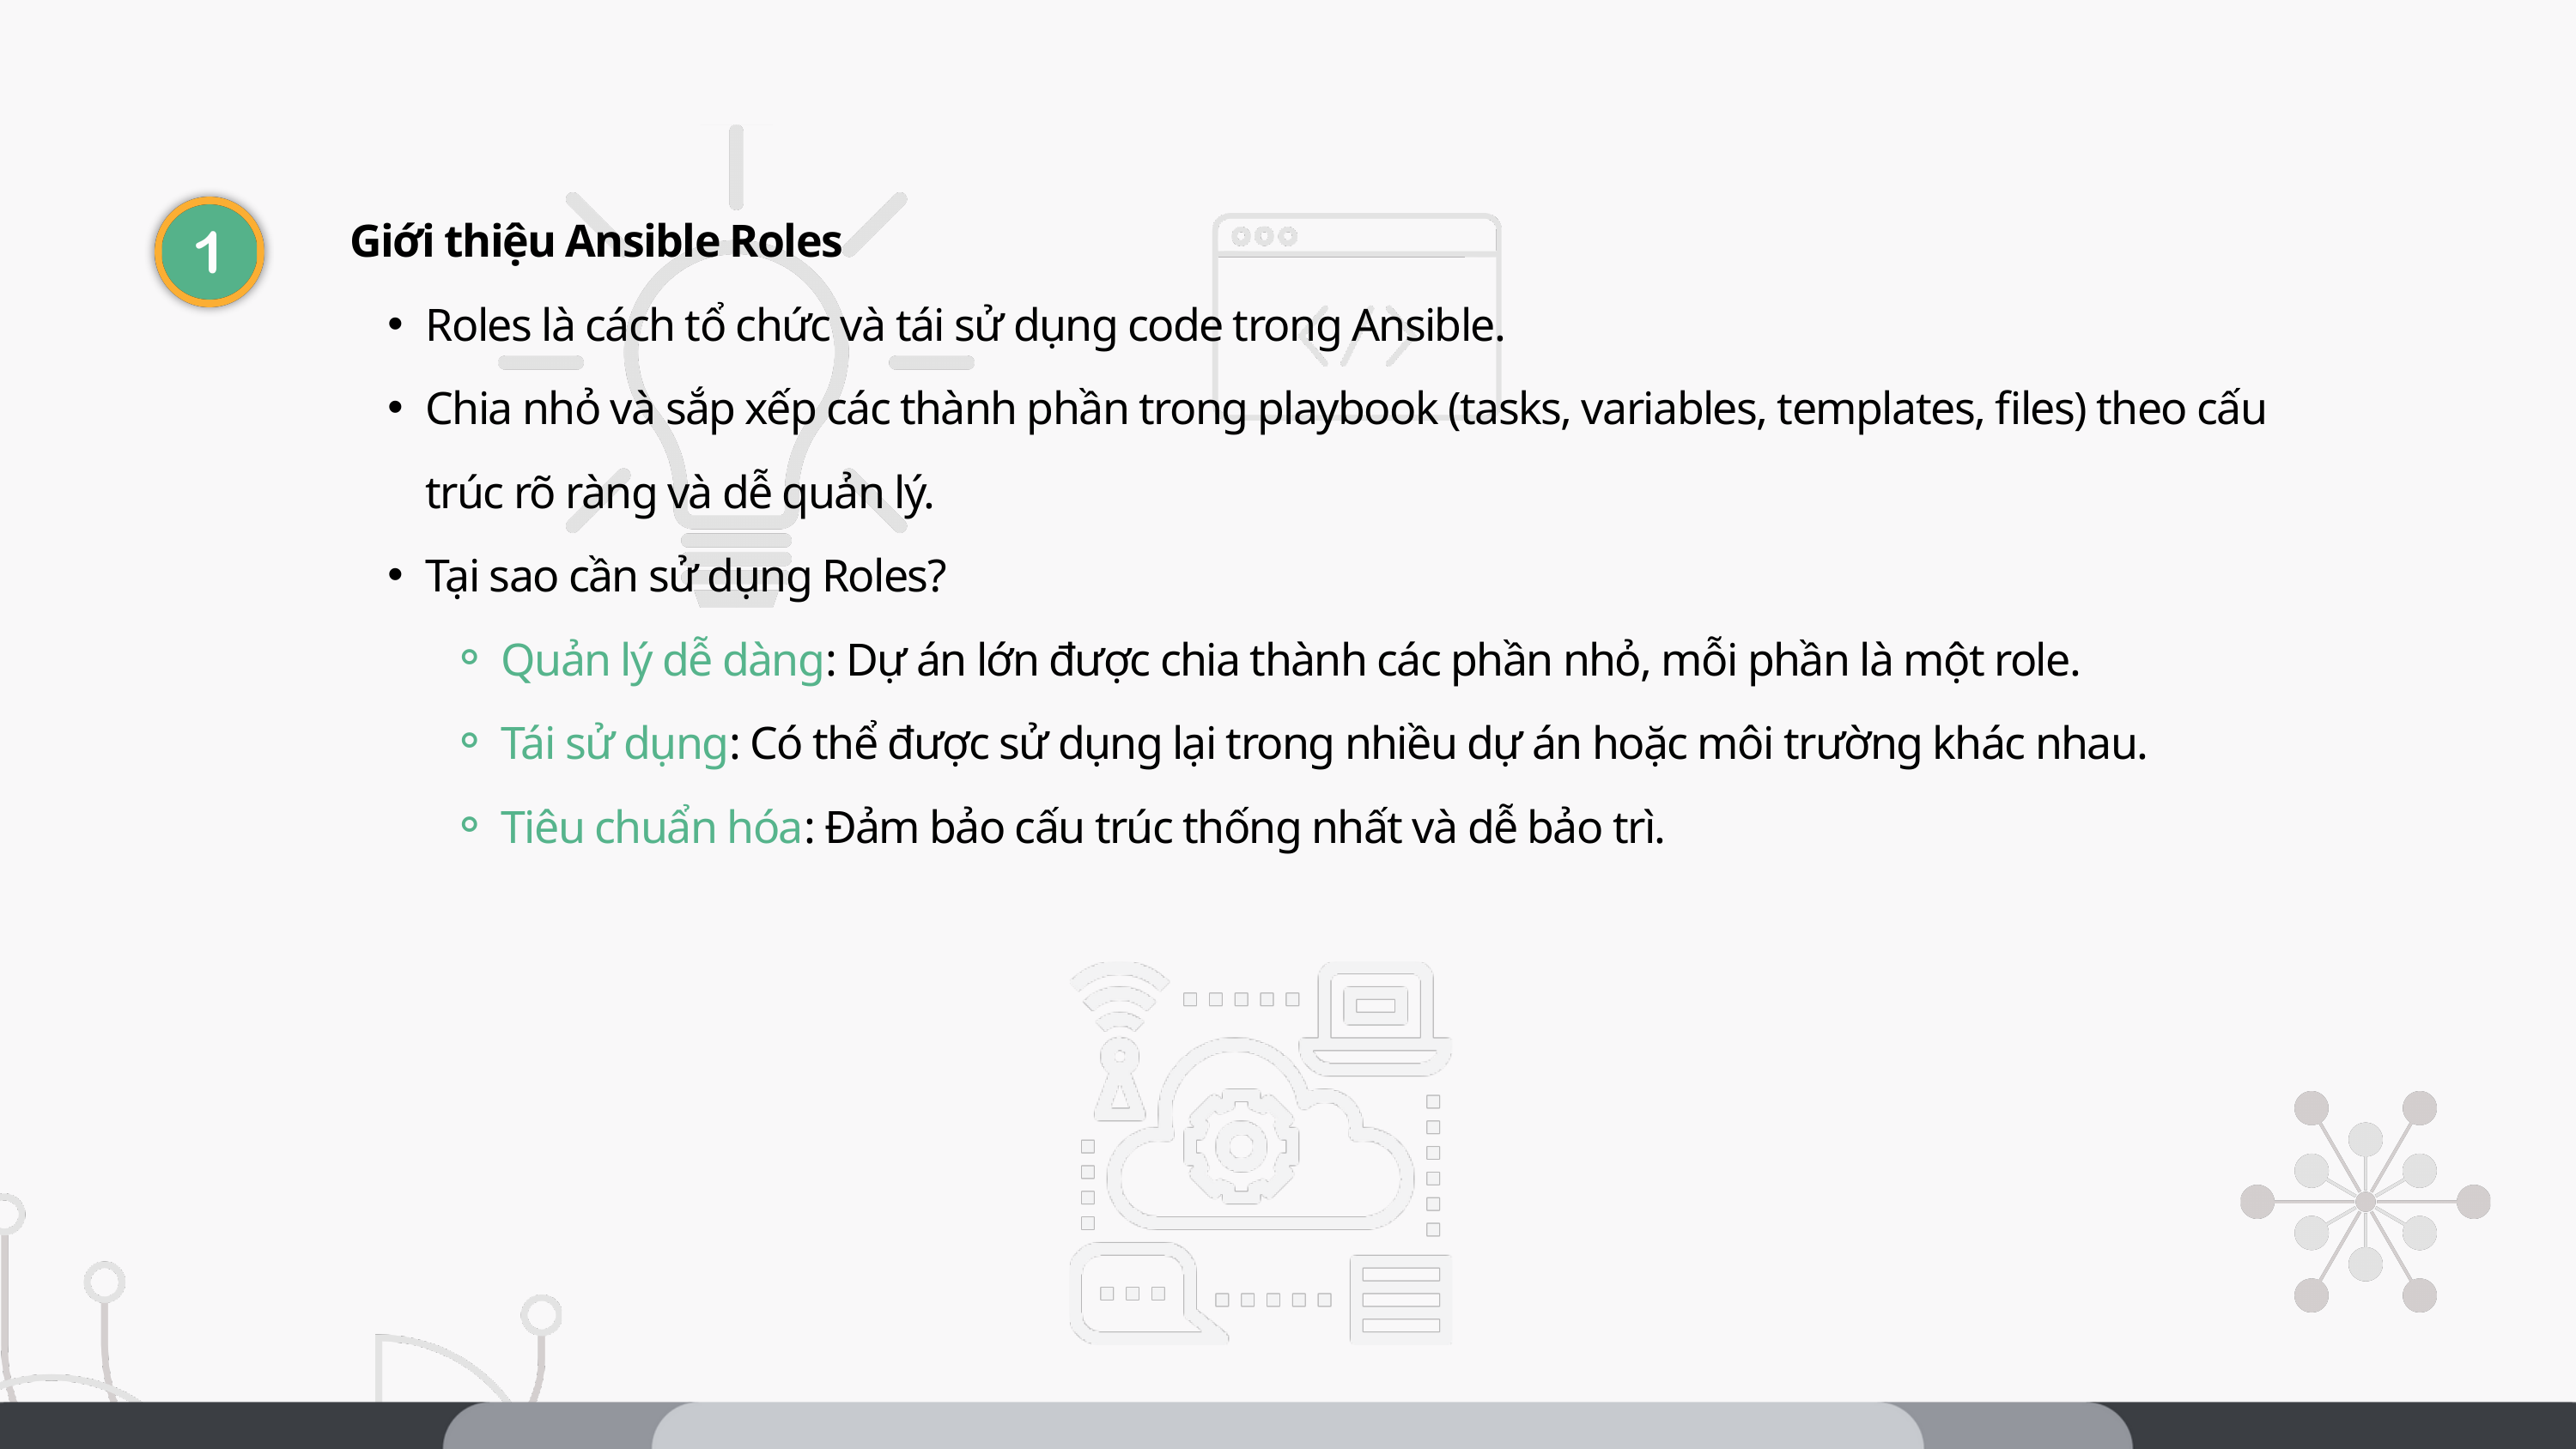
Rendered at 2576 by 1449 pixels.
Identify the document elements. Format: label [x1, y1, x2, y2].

text_box [2494, 1389, 2576, 1449]
text_box [0, 124, 2491, 1449]
